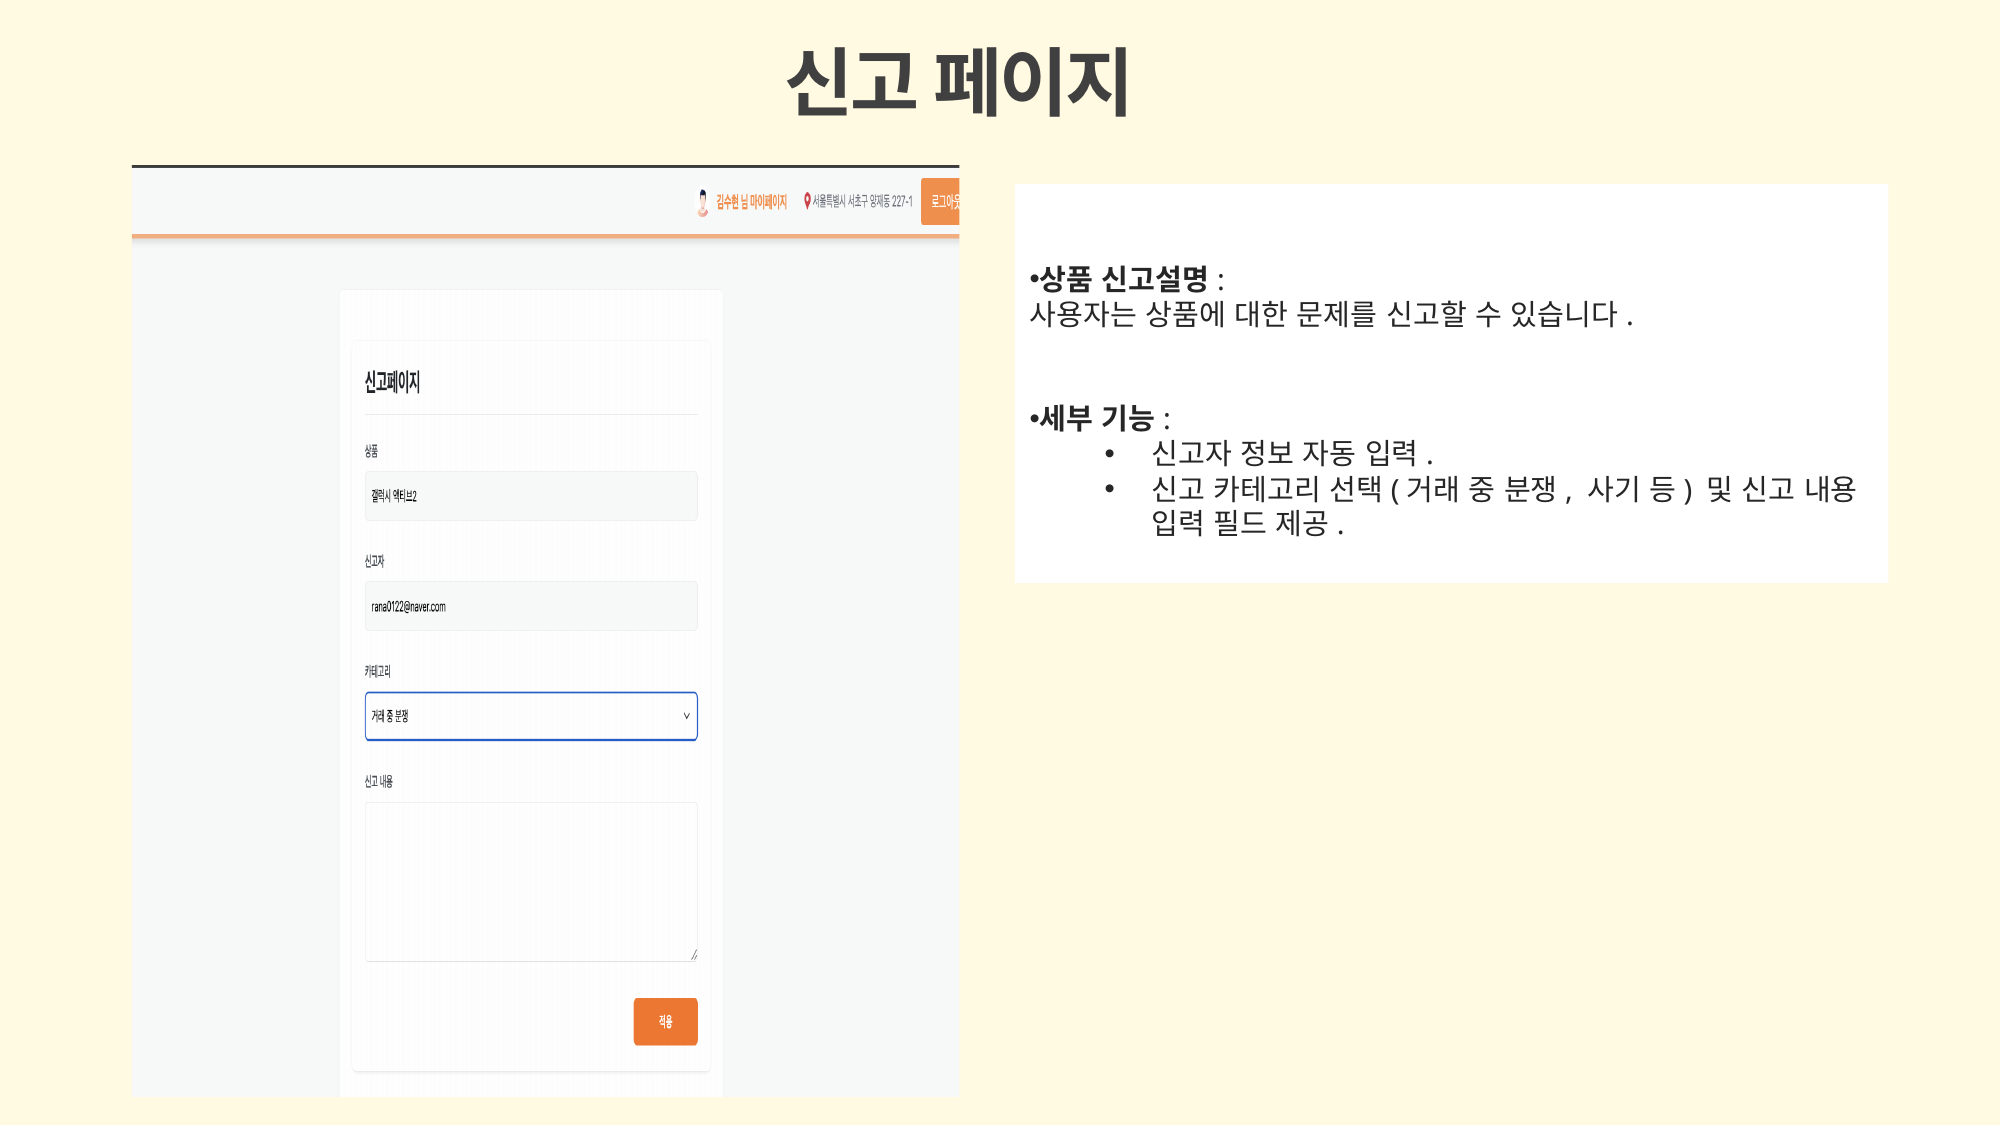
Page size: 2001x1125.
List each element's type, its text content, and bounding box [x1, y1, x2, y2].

picture [131, 165, 960, 1097]
text_box 상품 신고설명: 사용자는 상품에 대한 문제를 신고할 수 있습니다. 세부 기능: 신고자 정보 자동 입력. 신고 카테고리 선택(거래 중 분쟁, 사기 등) 및 신고 내용 입력 필드 제공. [1014, 183, 1889, 584]
text_box 신고 페이지 [769, 28, 1150, 134]
